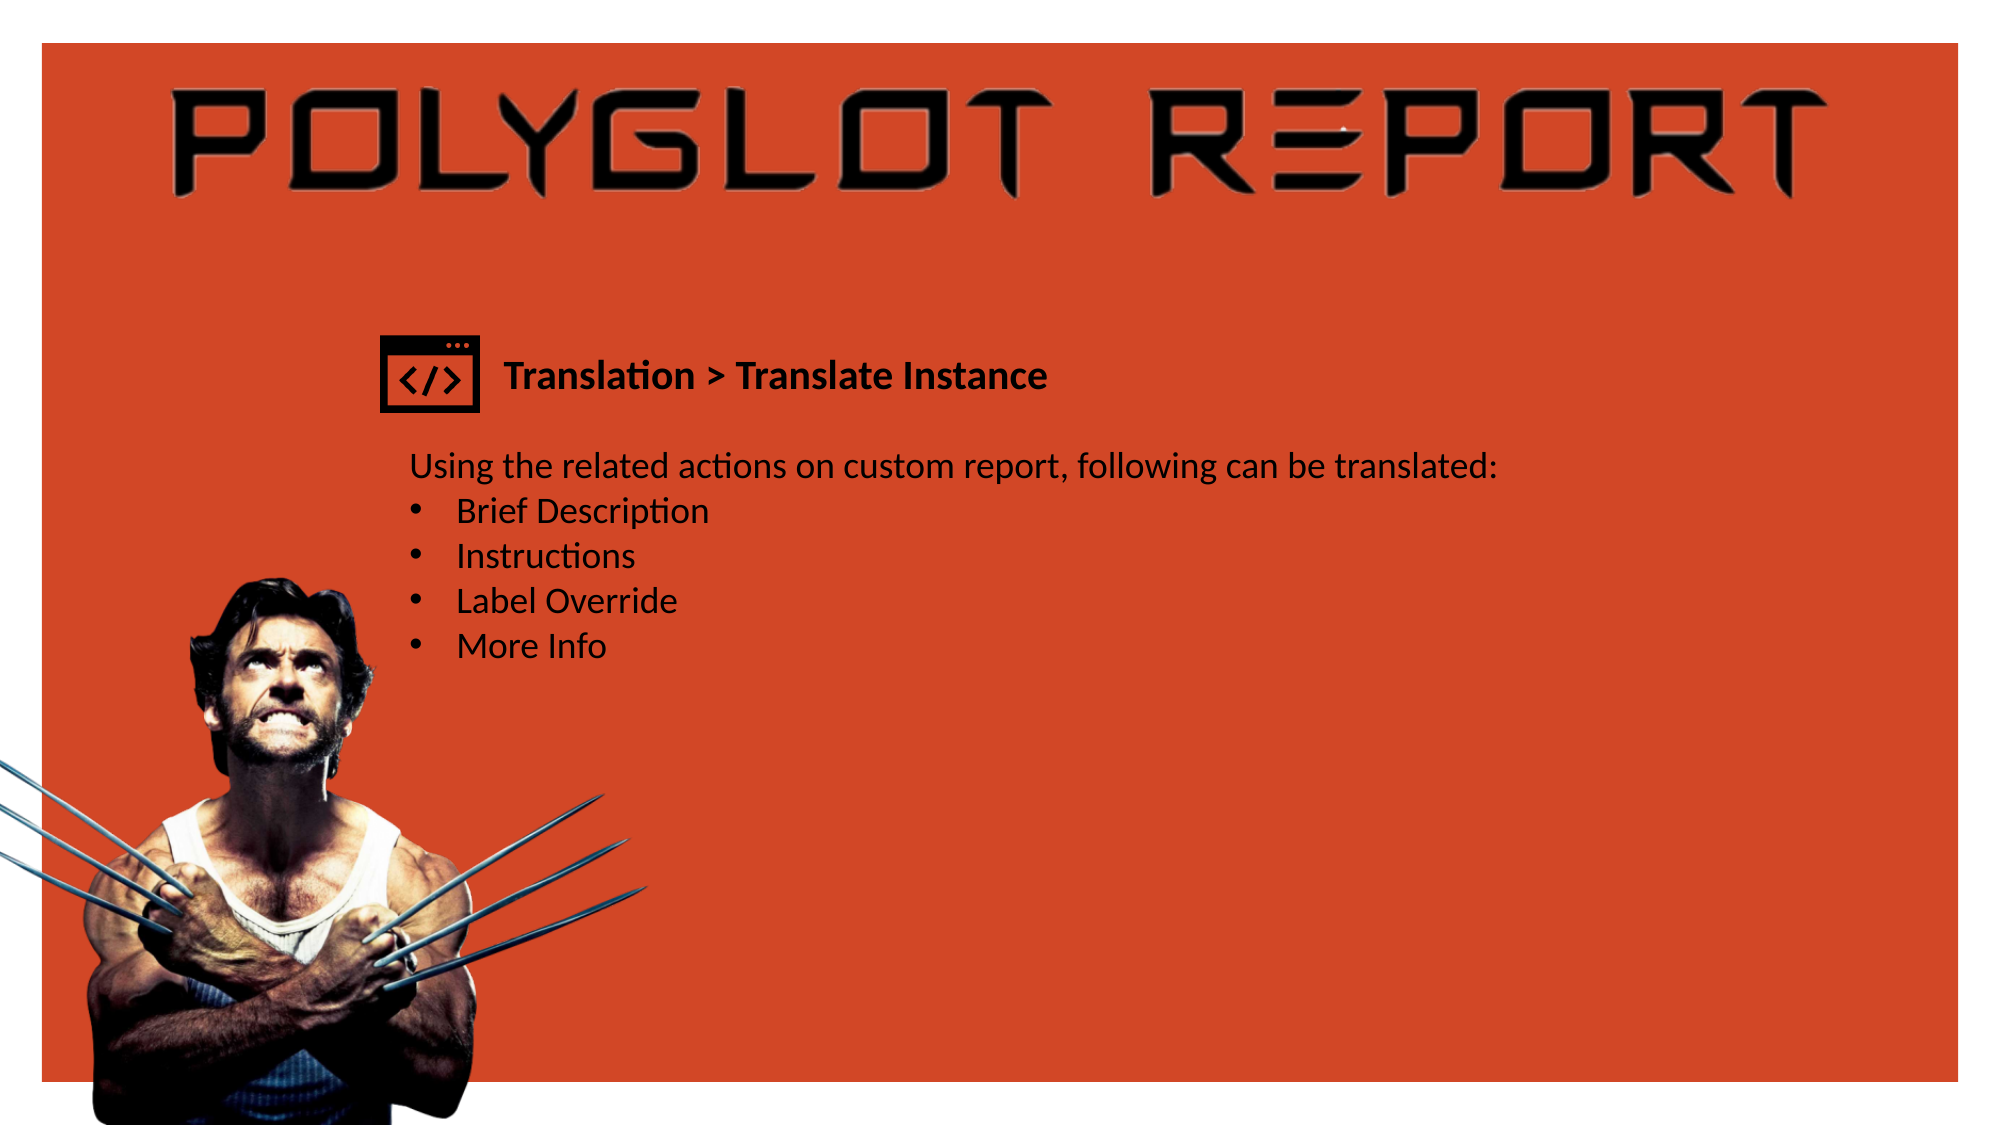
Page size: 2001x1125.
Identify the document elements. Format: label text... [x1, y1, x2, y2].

picture [0, 543, 658, 1125]
picture [370, 314, 490, 434]
text_box Translation > Translate Instance [490, 340, 1179, 406]
text_box Using the related actions on custom report, following can be translated: Brief Description Instructions Label Override More Info [394, 433, 1773, 673]
picture [169, 86, 1831, 201]
